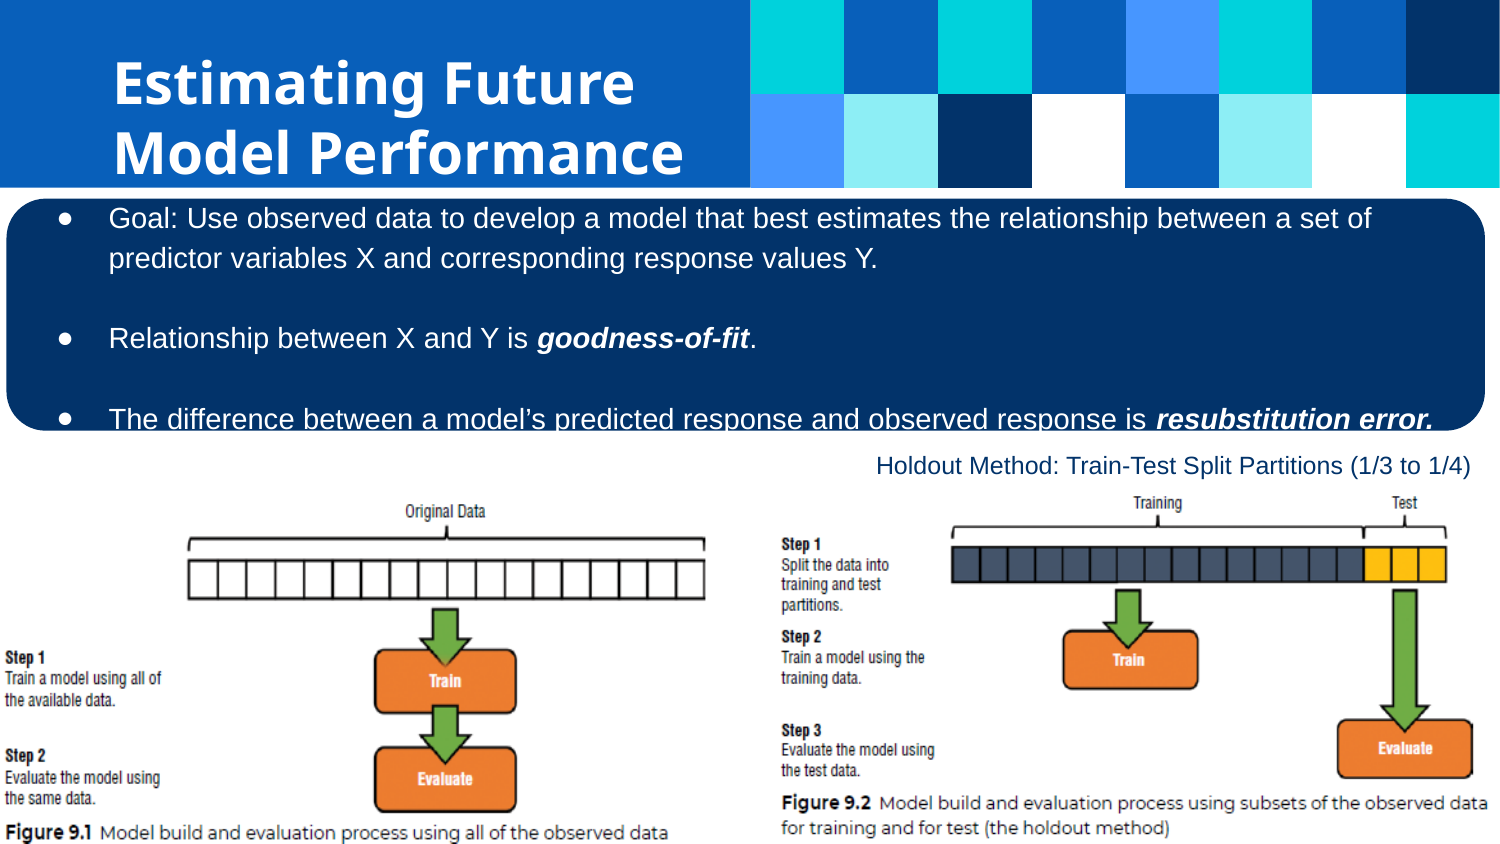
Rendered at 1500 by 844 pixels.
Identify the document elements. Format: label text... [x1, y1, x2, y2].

text_box Goal: Use observed data to develop a model that best estimates the relationship between a set of predictor variables X and corresponding response values Y. Relationship between X and Y is goodness-of-fit. The difference between a model’s predicted response and observed response is resubstitution error. [7, 199, 1485, 430]
title Estimating Future Model Performance [0, 0, 751, 188]
subtitle Holdout Method: Train-Test Split Partitions (1/3 to 1/4) [861, 429, 1500, 477]
picture [779, 483, 1500, 844]
picture [0, 483, 721, 844]
